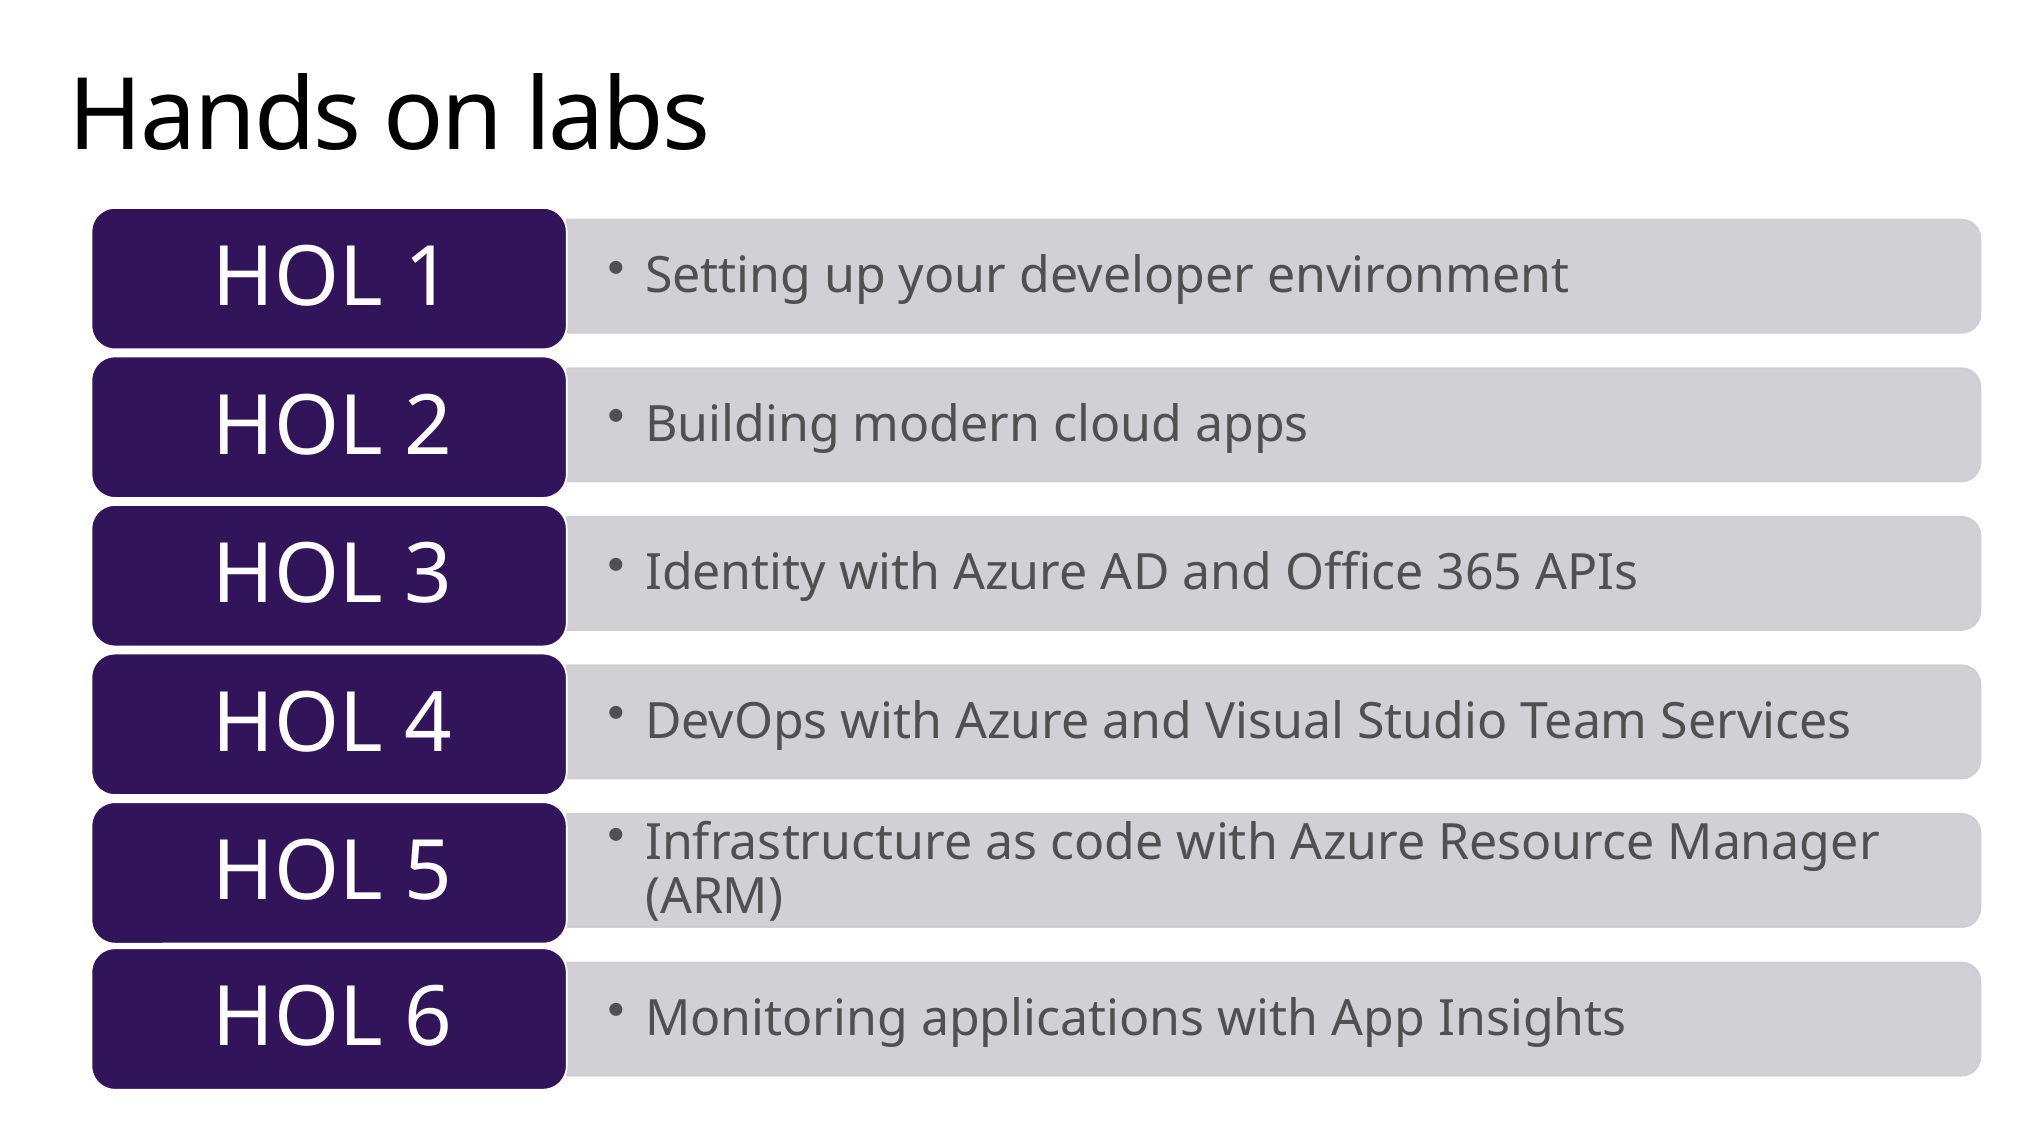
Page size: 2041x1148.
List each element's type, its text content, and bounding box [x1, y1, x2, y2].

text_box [76, 204, 1996, 1091]
title Hands on labs [45, 48, 1996, 199]
